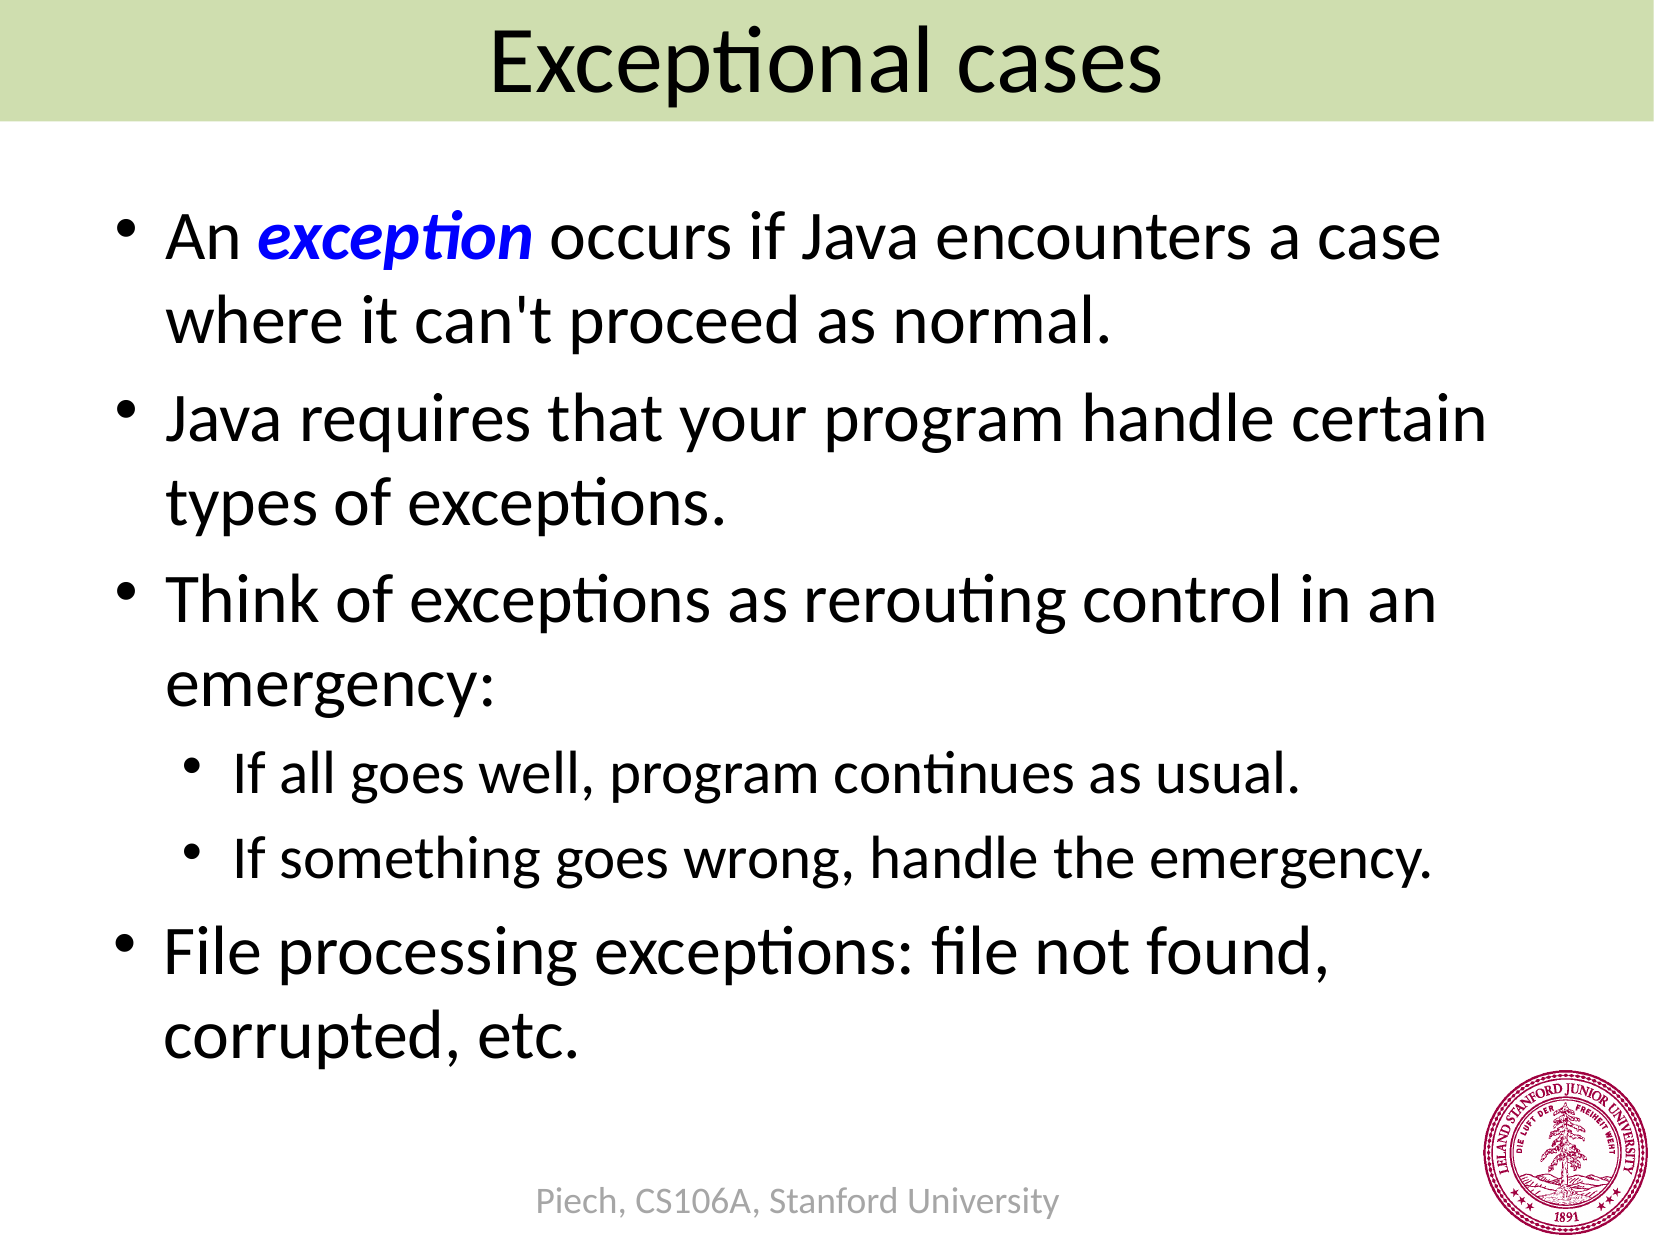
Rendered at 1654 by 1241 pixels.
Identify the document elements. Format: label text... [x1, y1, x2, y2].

list An exception occurs if Java encounters a case where it can't proceed as normal. Java requires that your program handle certain types of exceptions. Think of exceptions as rerouting control in an emergency: If all goes well, program continues as usual. If something goes wrong, handle the emergency. File processing exceptions: file not found, corrupted, etc. [82, 182, 1571, 1083]
text_box Exceptional cases [0, 0, 1654, 122]
picture [1483, 1070, 1648, 1235]
